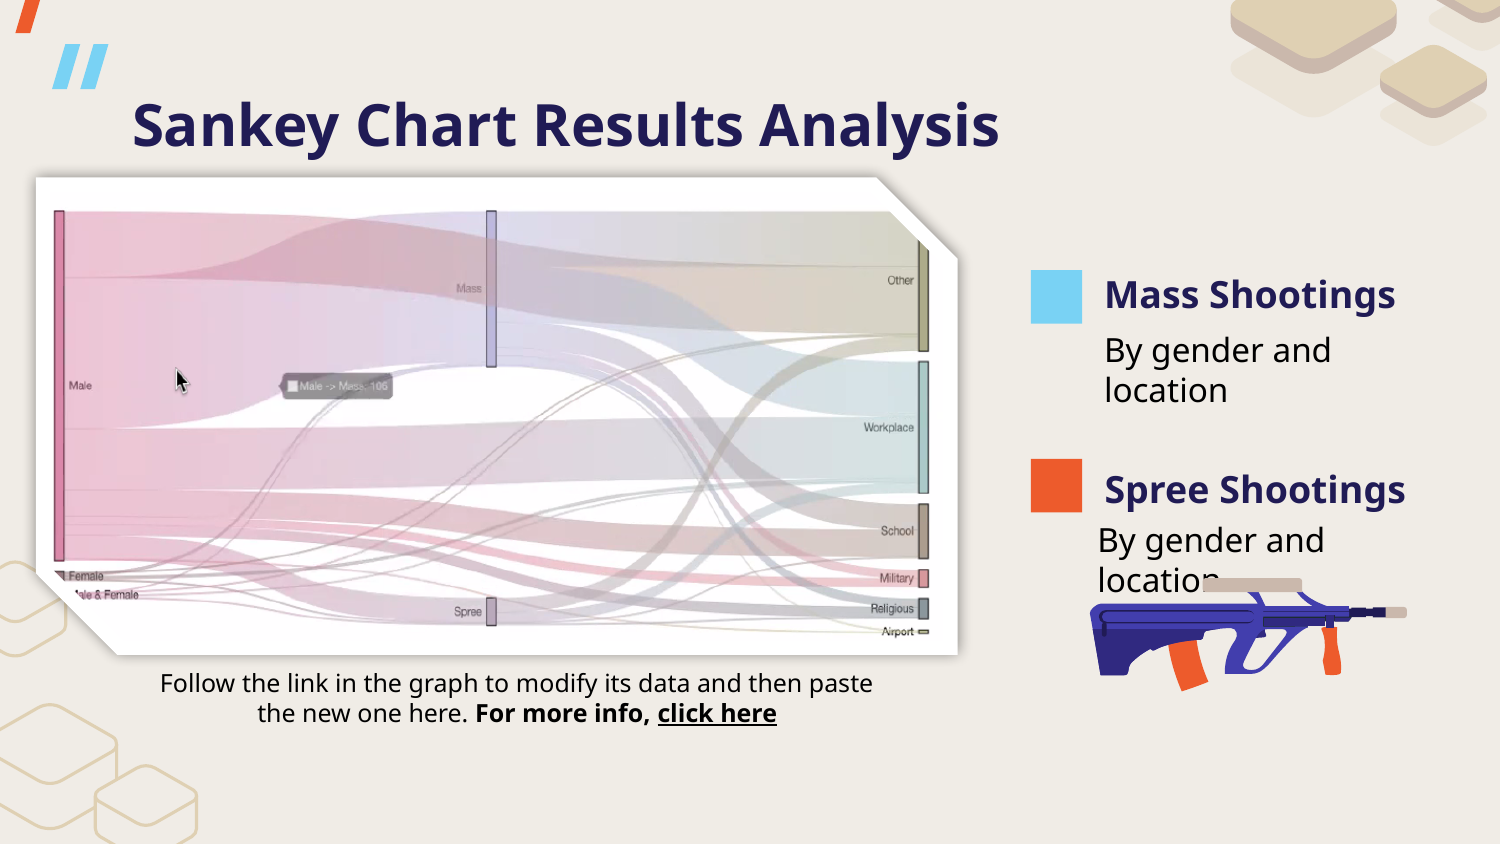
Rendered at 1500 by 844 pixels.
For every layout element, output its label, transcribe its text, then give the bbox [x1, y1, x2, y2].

picture [43, 184, 951, 648]
text_box [1030, 270, 1083, 324]
title Sankey Chart Results Analysis [117, 72, 1383, 167]
text_box Follow the link in the graph to modify its data and then paste the new one here. For more info, click here [142, 664, 893, 739]
text_box Spree Shootings [1089, 450, 1457, 520]
text_box [1030, 458, 1083, 513]
text_box Mass Shootings [1089, 256, 1457, 314]
text_box By gender and location [1089, 314, 1457, 423]
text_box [1088, 577, 1408, 692]
text_box By gender and location [1082, 503, 1450, 612]
